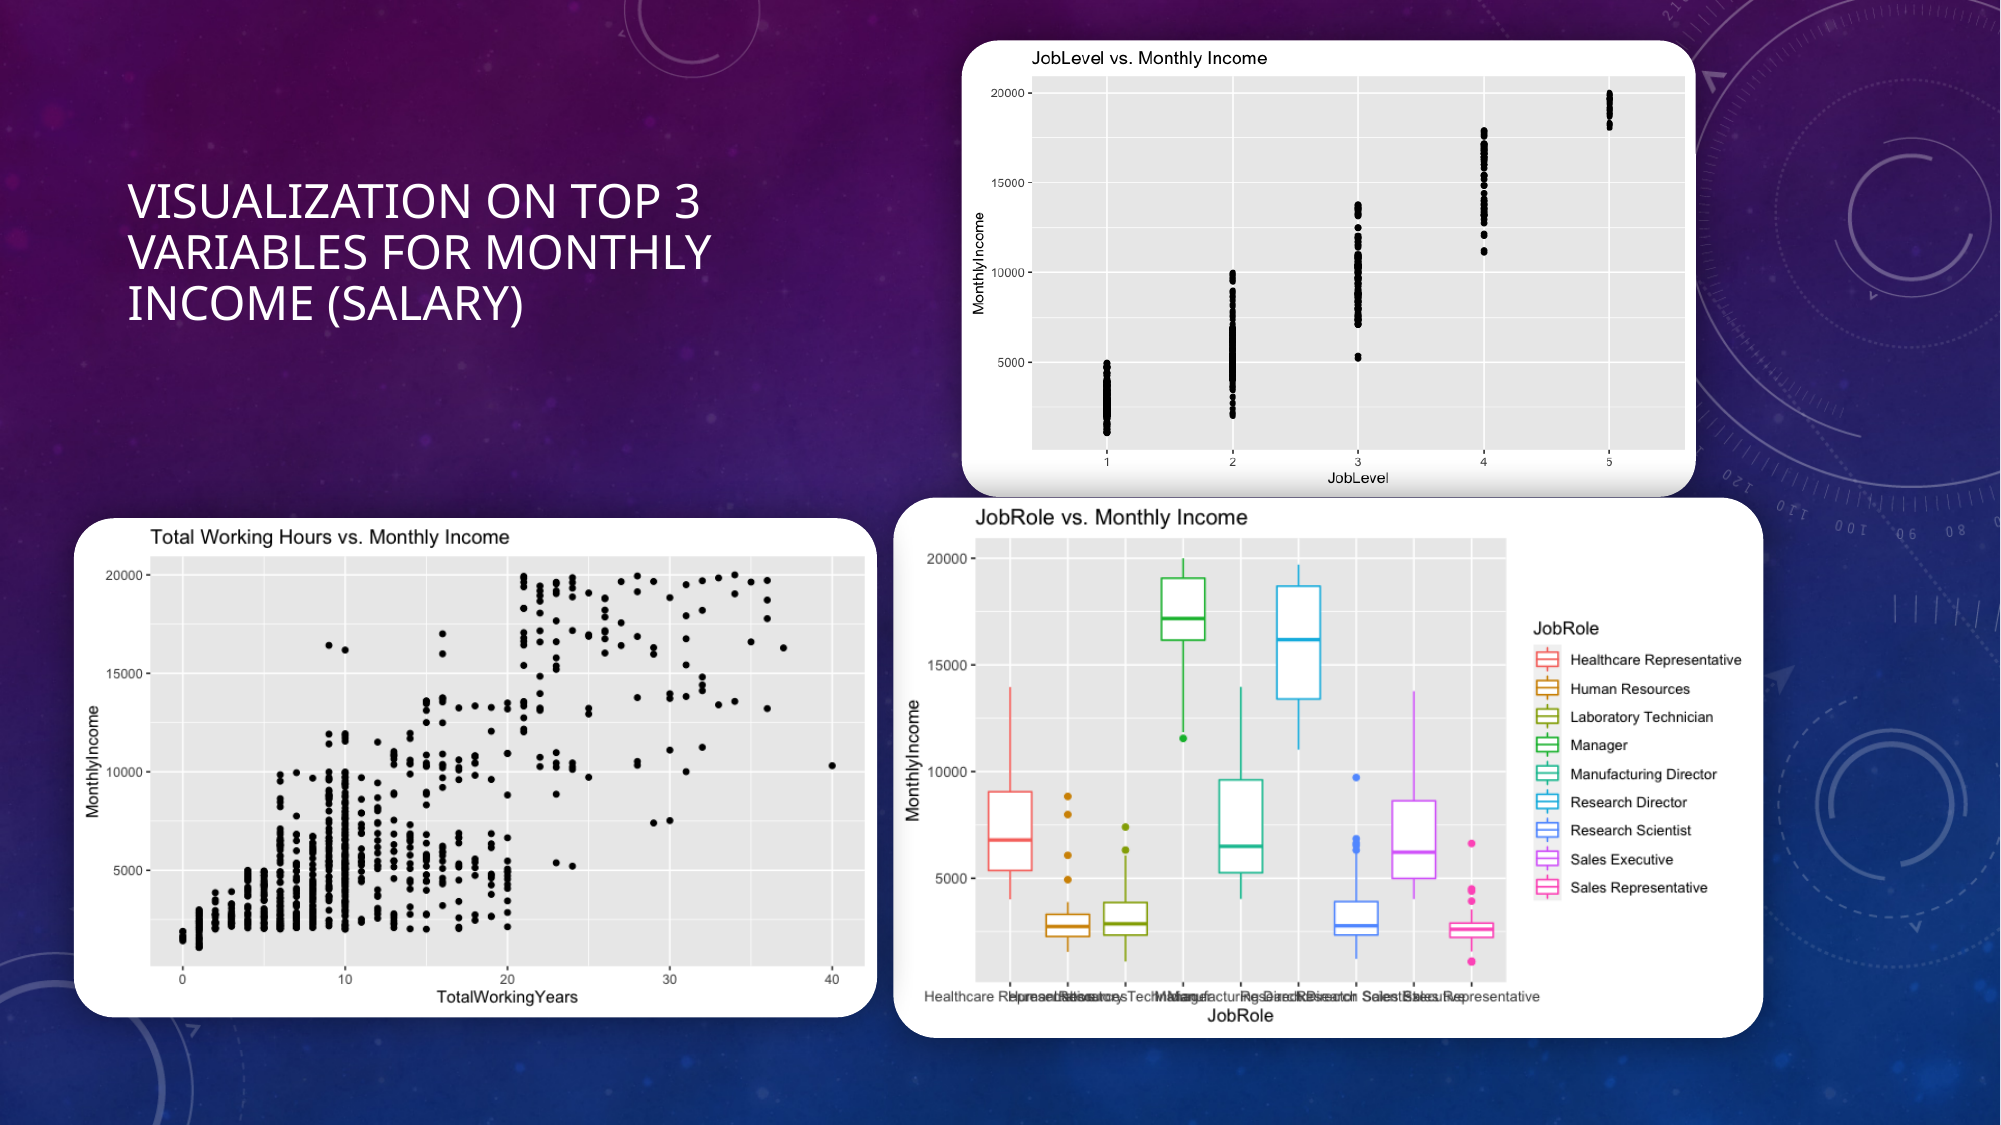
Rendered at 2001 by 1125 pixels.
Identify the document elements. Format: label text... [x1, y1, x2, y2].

title Visualization on top 3 variables for Monthly income (Salary) [112, 169, 898, 339]
picture [0, 0, 2001, 1125]
